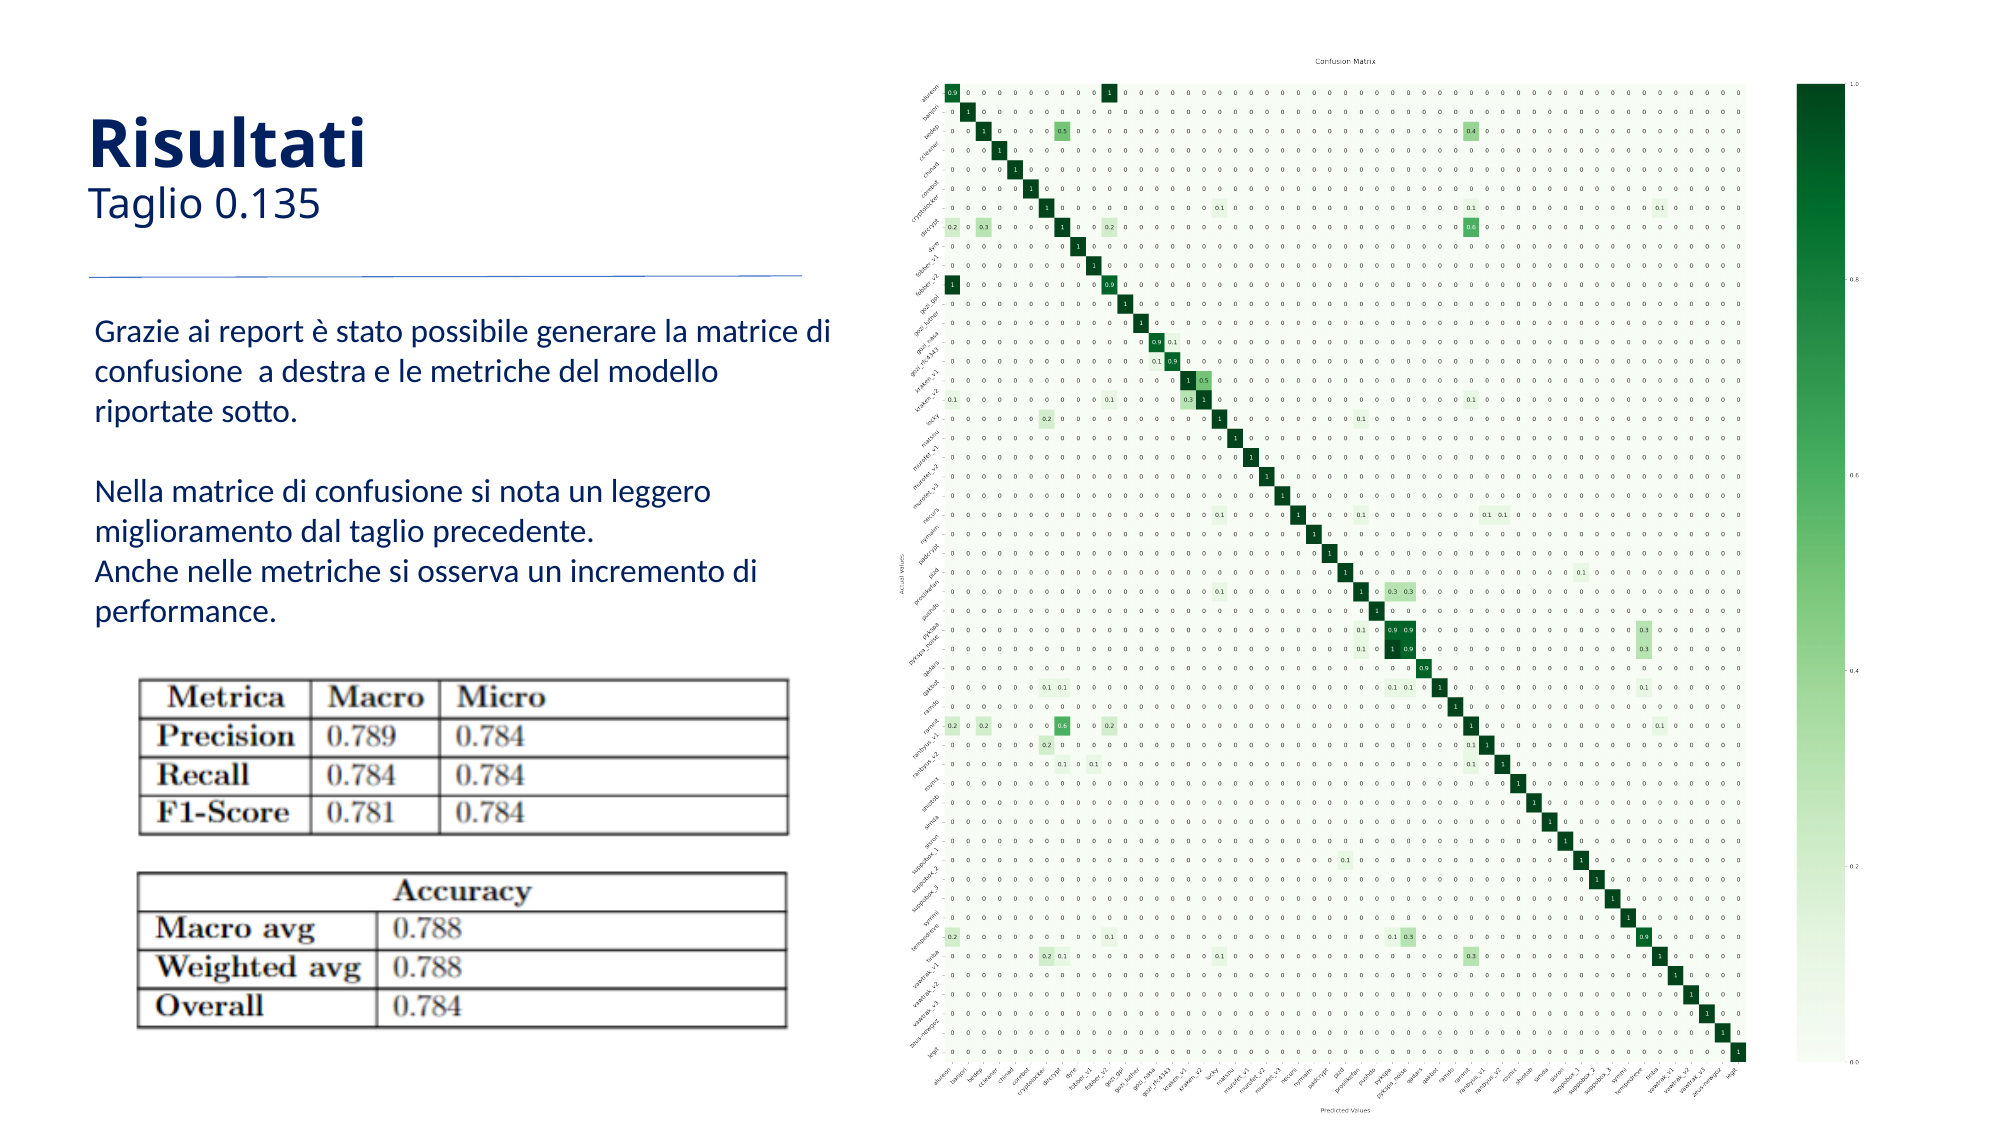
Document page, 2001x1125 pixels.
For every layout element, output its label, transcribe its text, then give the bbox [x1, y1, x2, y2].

picture [115, 650, 814, 1048]
text_box Grazie ai report è stato possibile generare la matrice di confusione a destra e le metriche del modello riportate sotto. Nella matrice di confusione si nota un leggero miglioramento dal taglio precedente. Anche nelle metriche si osserva un incremento di performance. [79, 302, 849, 637]
picture [895, 54, 1863, 1118]
title Risultati Taglio 0.135 [87, 59, 895, 278]
